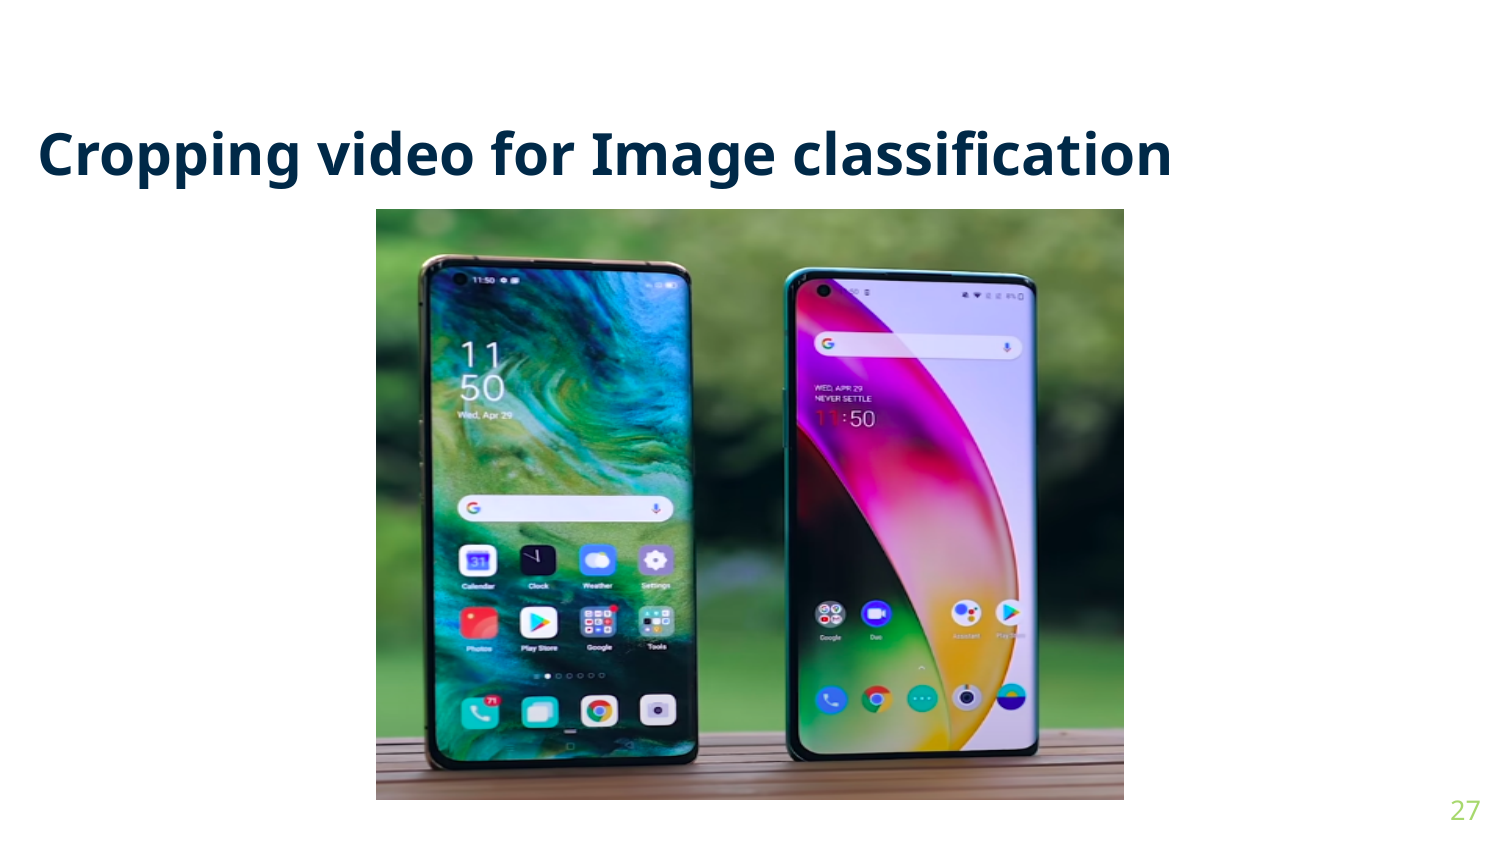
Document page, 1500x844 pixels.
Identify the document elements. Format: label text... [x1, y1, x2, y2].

picture [376, 209, 1124, 801]
title Cropping video for Image classification [37, 0, 1438, 187]
slide_number 27 [1391, 779, 1482, 844]
